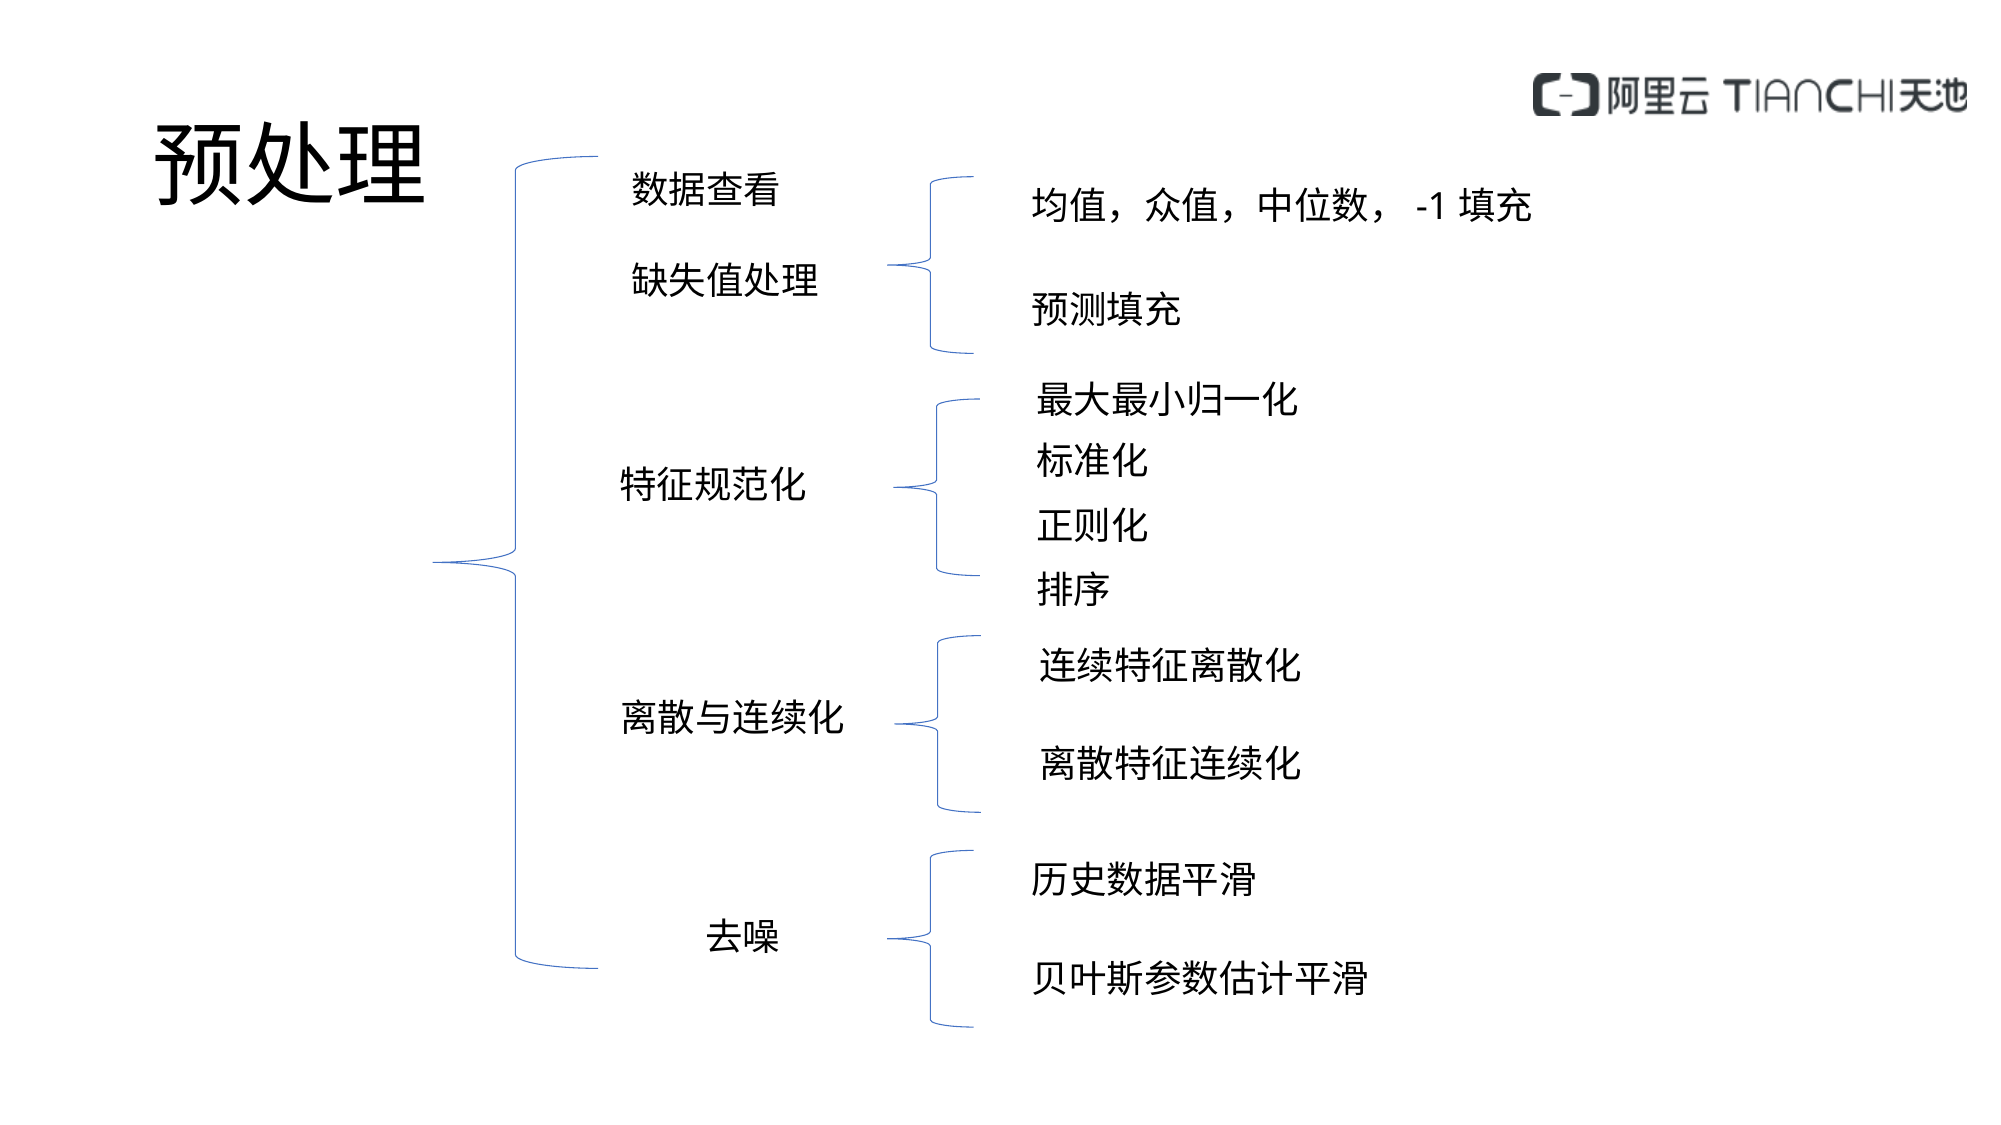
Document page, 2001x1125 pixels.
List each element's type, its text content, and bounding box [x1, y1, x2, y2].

text_box 离散与连续化 [605, 686, 876, 747]
text_box 最大最小归一化 [1021, 368, 1333, 429]
text_box 连续特征离散化 [1024, 634, 1336, 695]
picture [1532, 73, 1967, 116]
text_box 历史数据平滑 [1017, 849, 1329, 909]
text_box [893, 398, 980, 577]
text_box 去噪 [690, 905, 812, 966]
text_box [432, 155, 599, 969]
text_box 预测填充 [1017, 278, 1675, 338]
text_box 标准化 [1021, 429, 1333, 489]
text_box 离散特征连续化 [1024, 732, 1336, 793]
text_box [894, 635, 981, 813]
text_box 正则化 [1021, 494, 1333, 555]
text_box 贝叶斯参数估计平滑 [1017, 947, 1568, 1008]
text_box 排序 [1021, 558, 1333, 618]
text_box [887, 176, 974, 354]
text_box 数据查看 [616, 158, 1158, 219]
title 预处理 [137, 59, 1863, 278]
text_box 缺失值处理 [616, 249, 837, 310]
text_box [887, 849, 974, 1028]
text_box 均值，众值，中位数，-1填充 [1017, 174, 1675, 234]
text_box 特征规范化 [604, 453, 825, 513]
